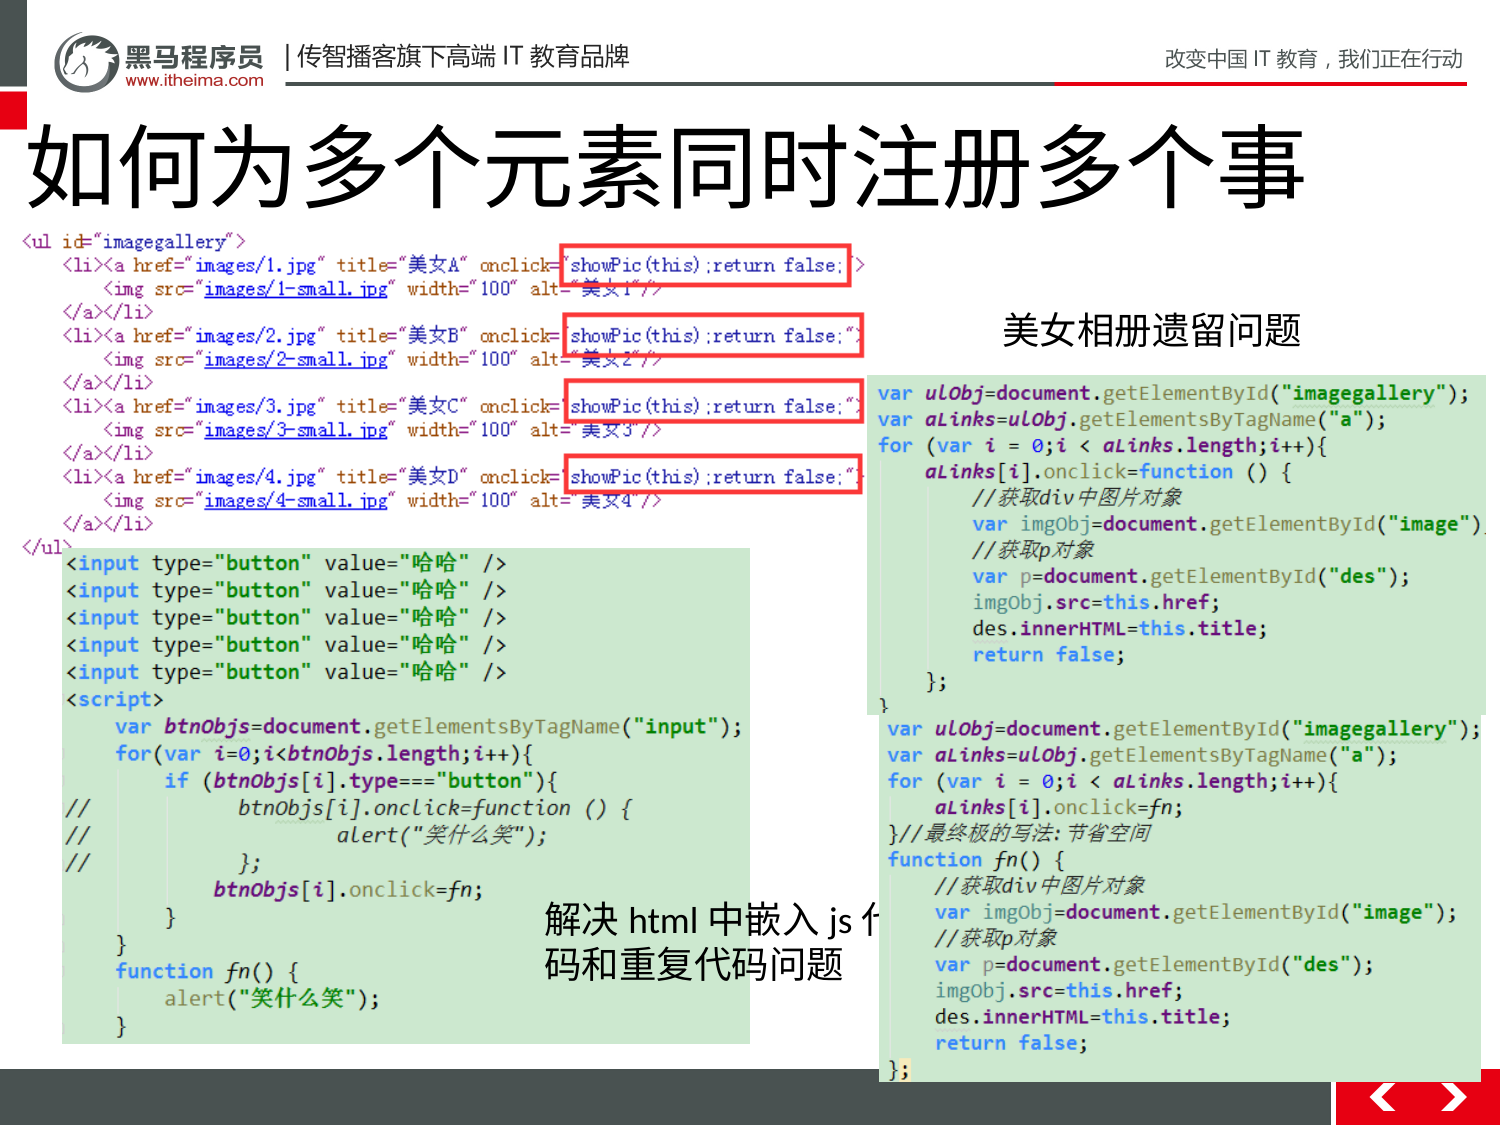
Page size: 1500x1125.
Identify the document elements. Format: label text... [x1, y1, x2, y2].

title 如何为多个元素同时注册多个事件 [0, 102, 1334, 238]
text_box 解决html中嵌入js代码和重复代码问题 [755, 888, 874, 994]
text_box 美女相册遗留问题 [987, 299, 1348, 360]
picture [0, 0, 1500, 1125]
